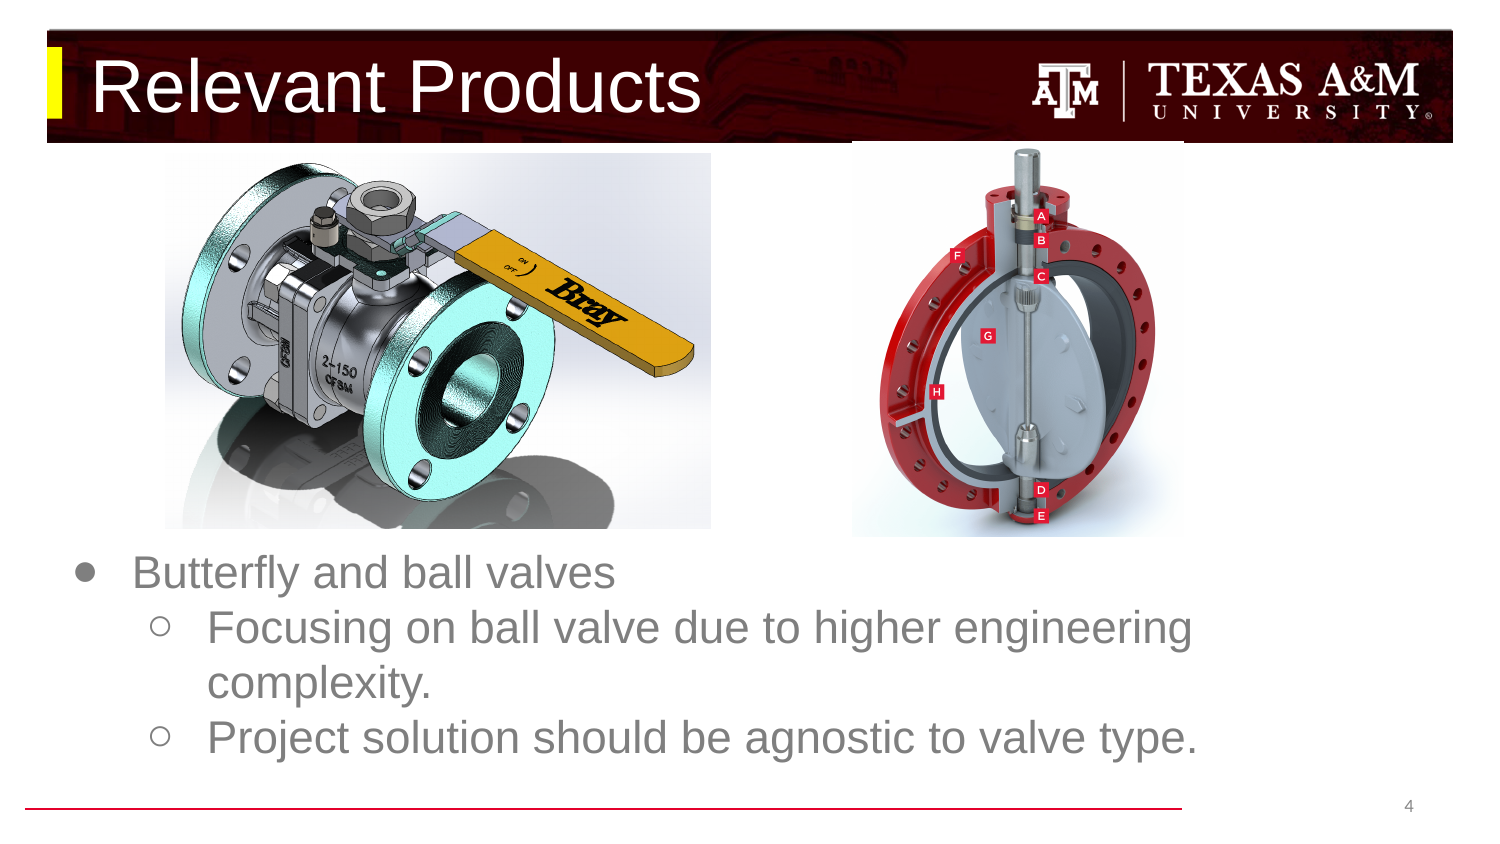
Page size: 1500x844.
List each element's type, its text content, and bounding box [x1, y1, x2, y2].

picture [47, 28, 79, 143]
list Butterfly and ball valves Focusing on ball valve due to higher engineering complexity. Project solution should be agnostic to valve type. [45, 536, 1227, 783]
picture [851, 28, 1453, 538]
picture [165, 152, 711, 530]
title Relevant Products [79, 12, 1025, 154]
slide_number ‹#› [1074, 782, 1425, 827]
